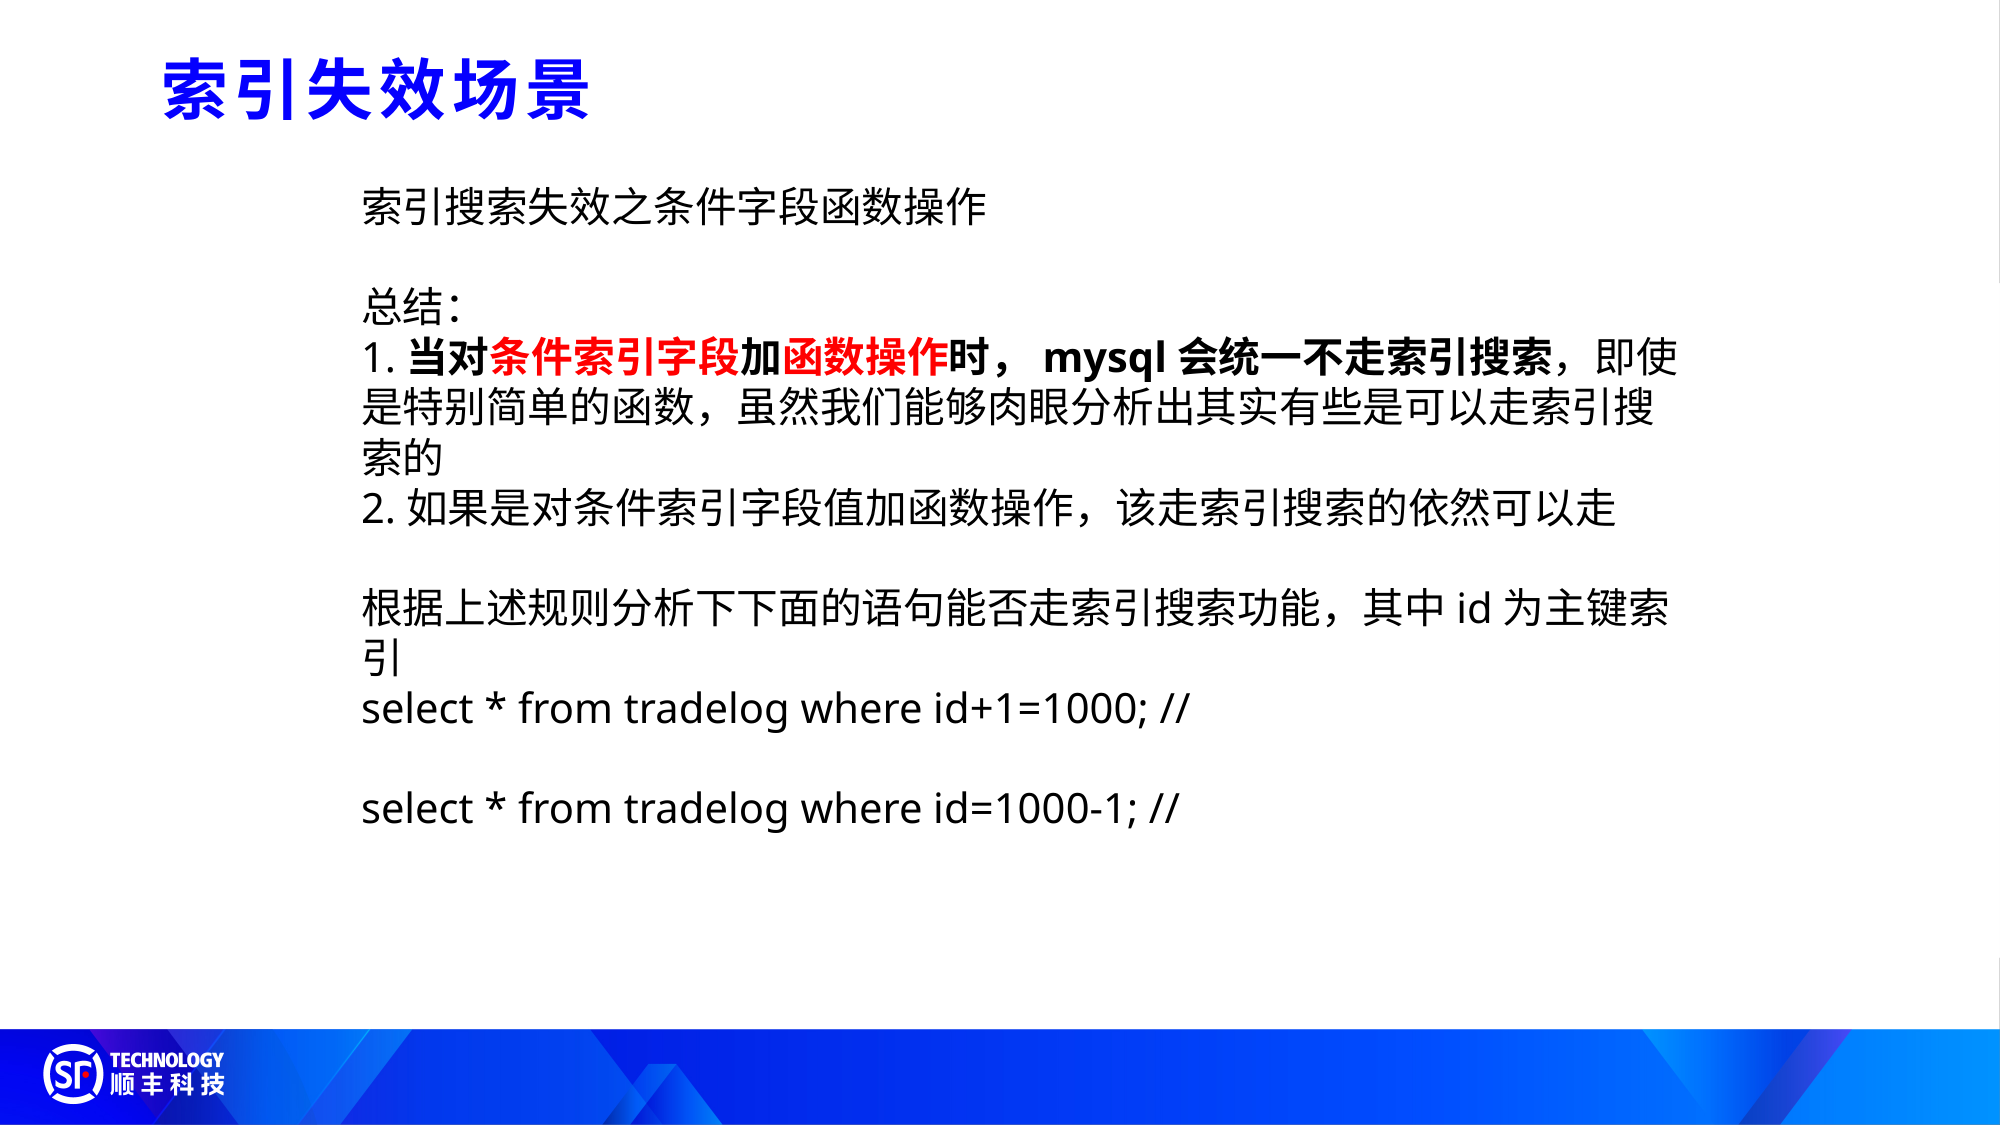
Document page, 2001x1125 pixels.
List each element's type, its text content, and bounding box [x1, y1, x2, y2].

text_box 索引搜索失效之条件字段函数操作 总结： 1.当对条件索引字段加函数操作时，mysql会统一不走索引搜索，即使是特别简单的函数，虽然我们能够肉眼分析出其实有些是可以走索引搜索的 2.如果是对条件索引字段值加函数操作，该走索引搜索的依然可以走 根据上述规则分析下下面的语句能否走索引搜索功能，其中id为主键索引 select * from tradelog where id+1=1000; // select * from tradelog where id=1000-1; // [346, 173, 1708, 929]
picture [0, 0, 2000, 1125]
text_box 索引失效场景 [146, 41, 1103, 136]
